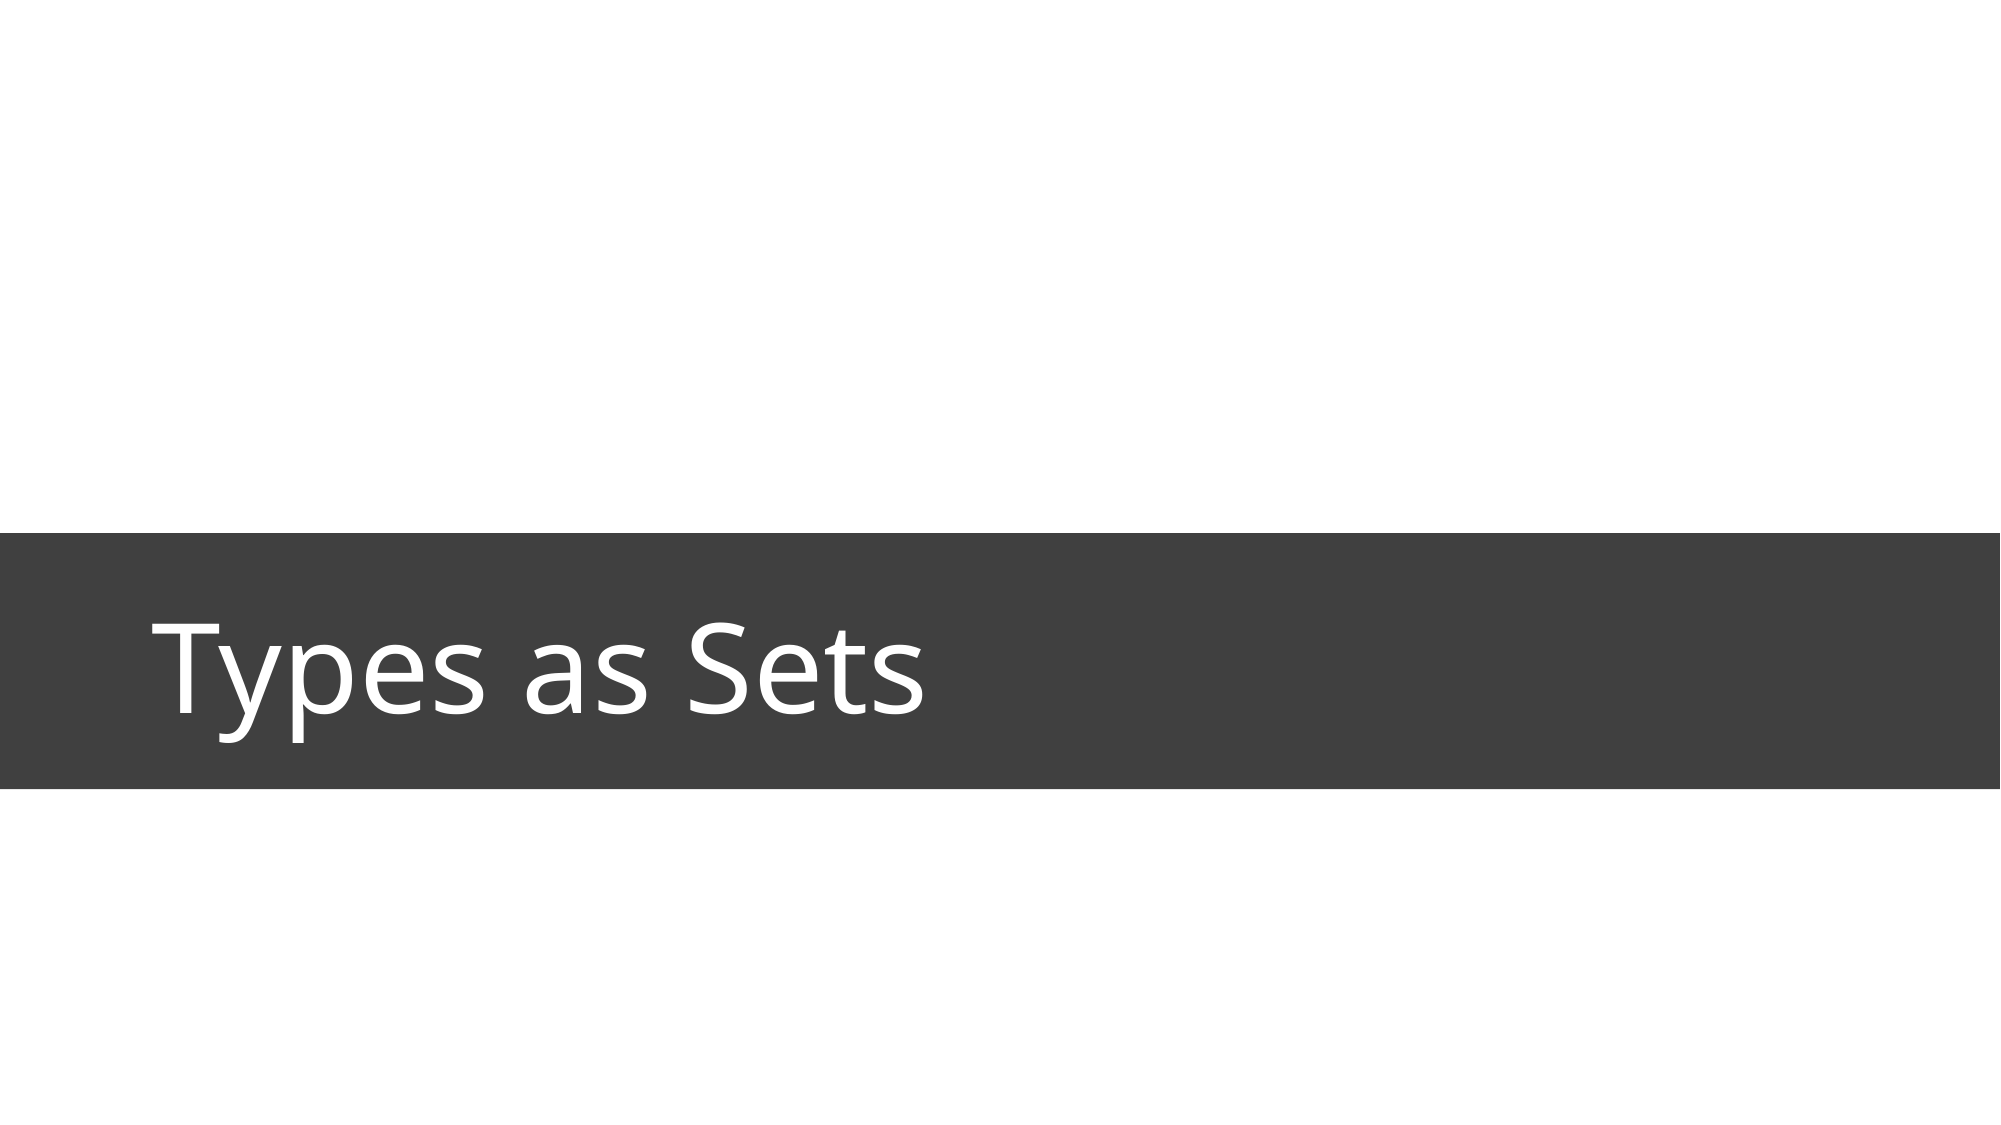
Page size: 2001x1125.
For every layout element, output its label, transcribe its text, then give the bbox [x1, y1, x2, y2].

title Types as Sets [136, 280, 1862, 749]
